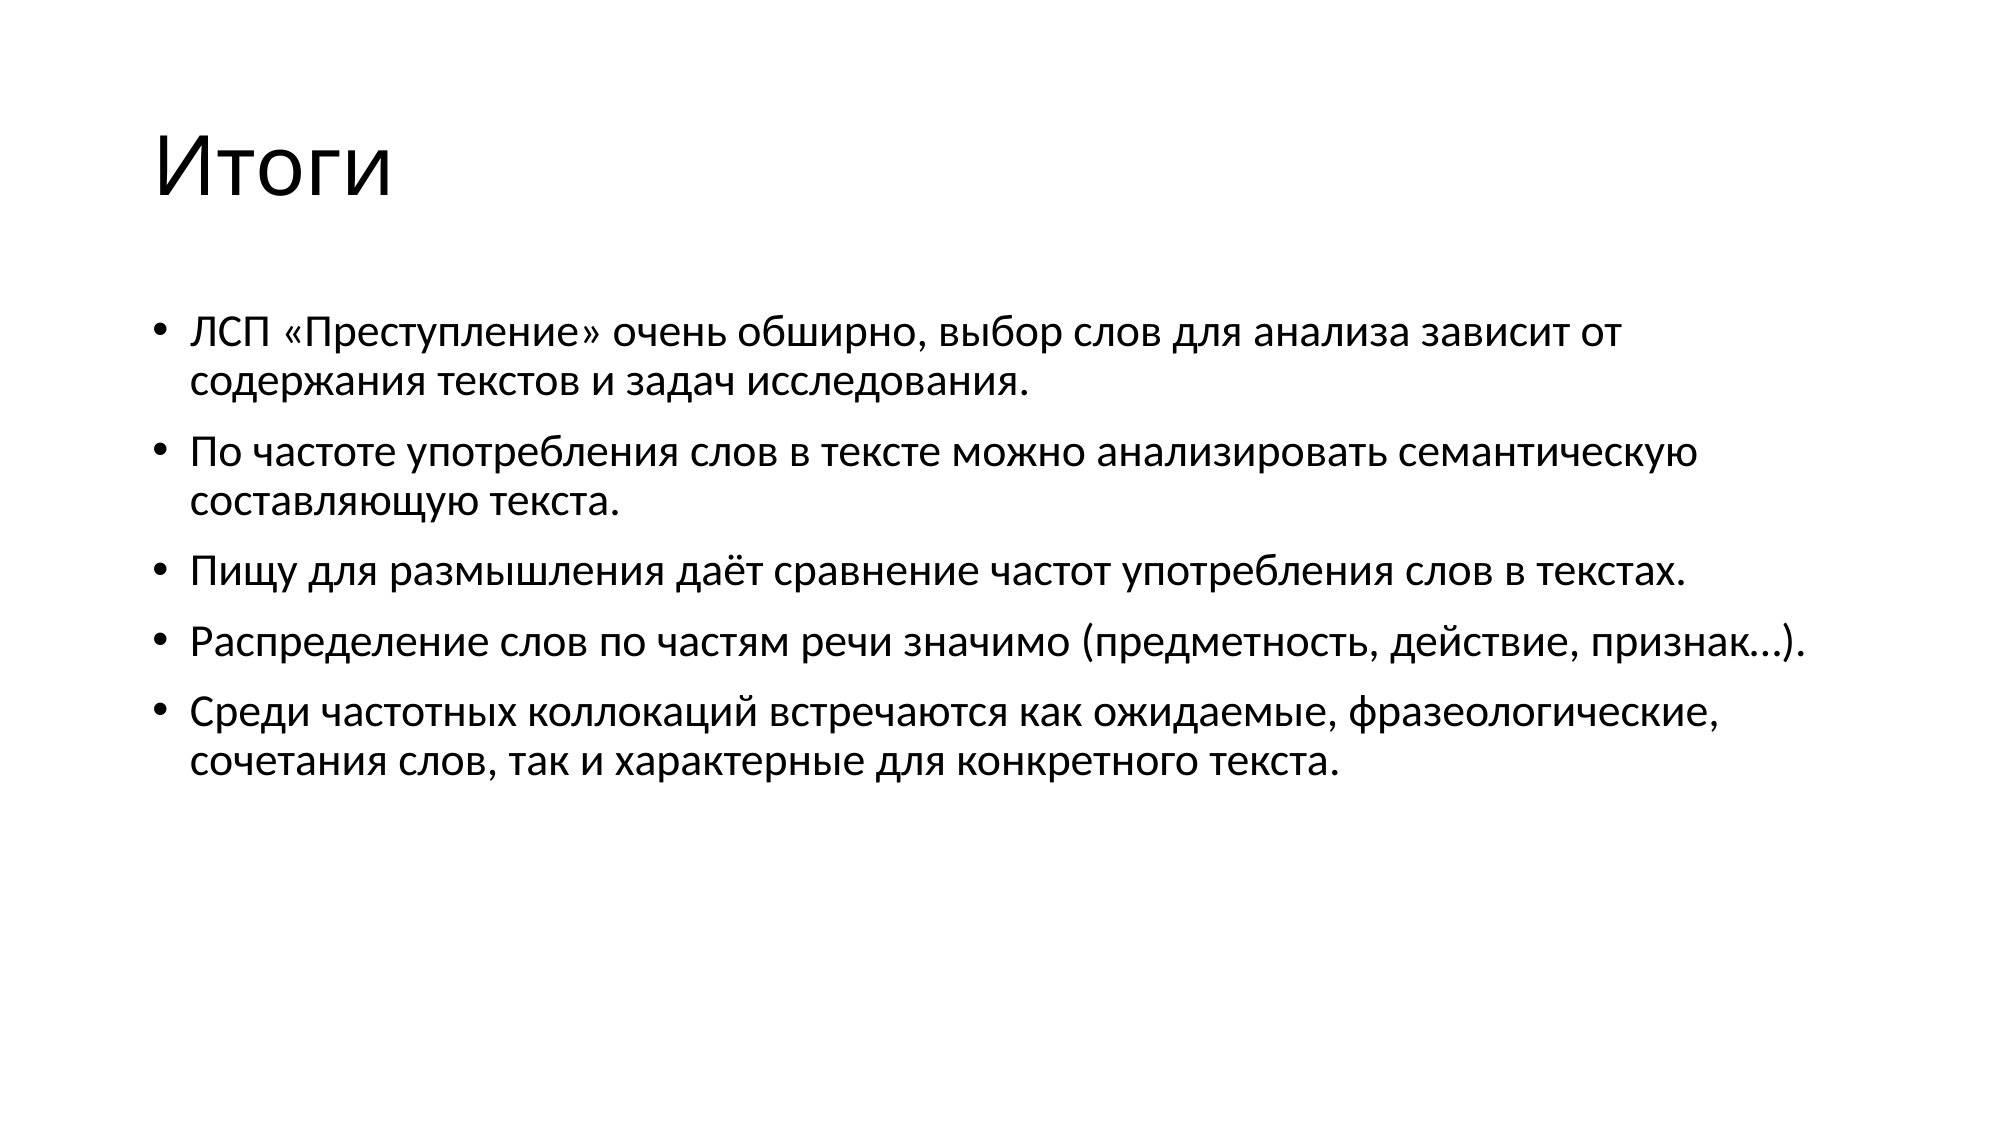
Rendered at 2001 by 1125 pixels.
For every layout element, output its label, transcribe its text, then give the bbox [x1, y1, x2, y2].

list ЛСП «Преступление» очень обширно, выбор слов для анализа зависит от содержания текстов и задач исследования. По частоте употребления слов в тексте можно анализировать семантическую составляющую текста. Пищу для размышления даёт сравнение частот употребления слов в текстах. Распределение слов по частям речи значимо (предметность, действие, признак…). Среди частотных коллокаций встречаются как ожидаемые, фразеологические, сочетания слов, так и характерные для конкретного текста. [137, 299, 1863, 1014]
title Итоги [137, 59, 1863, 278]
